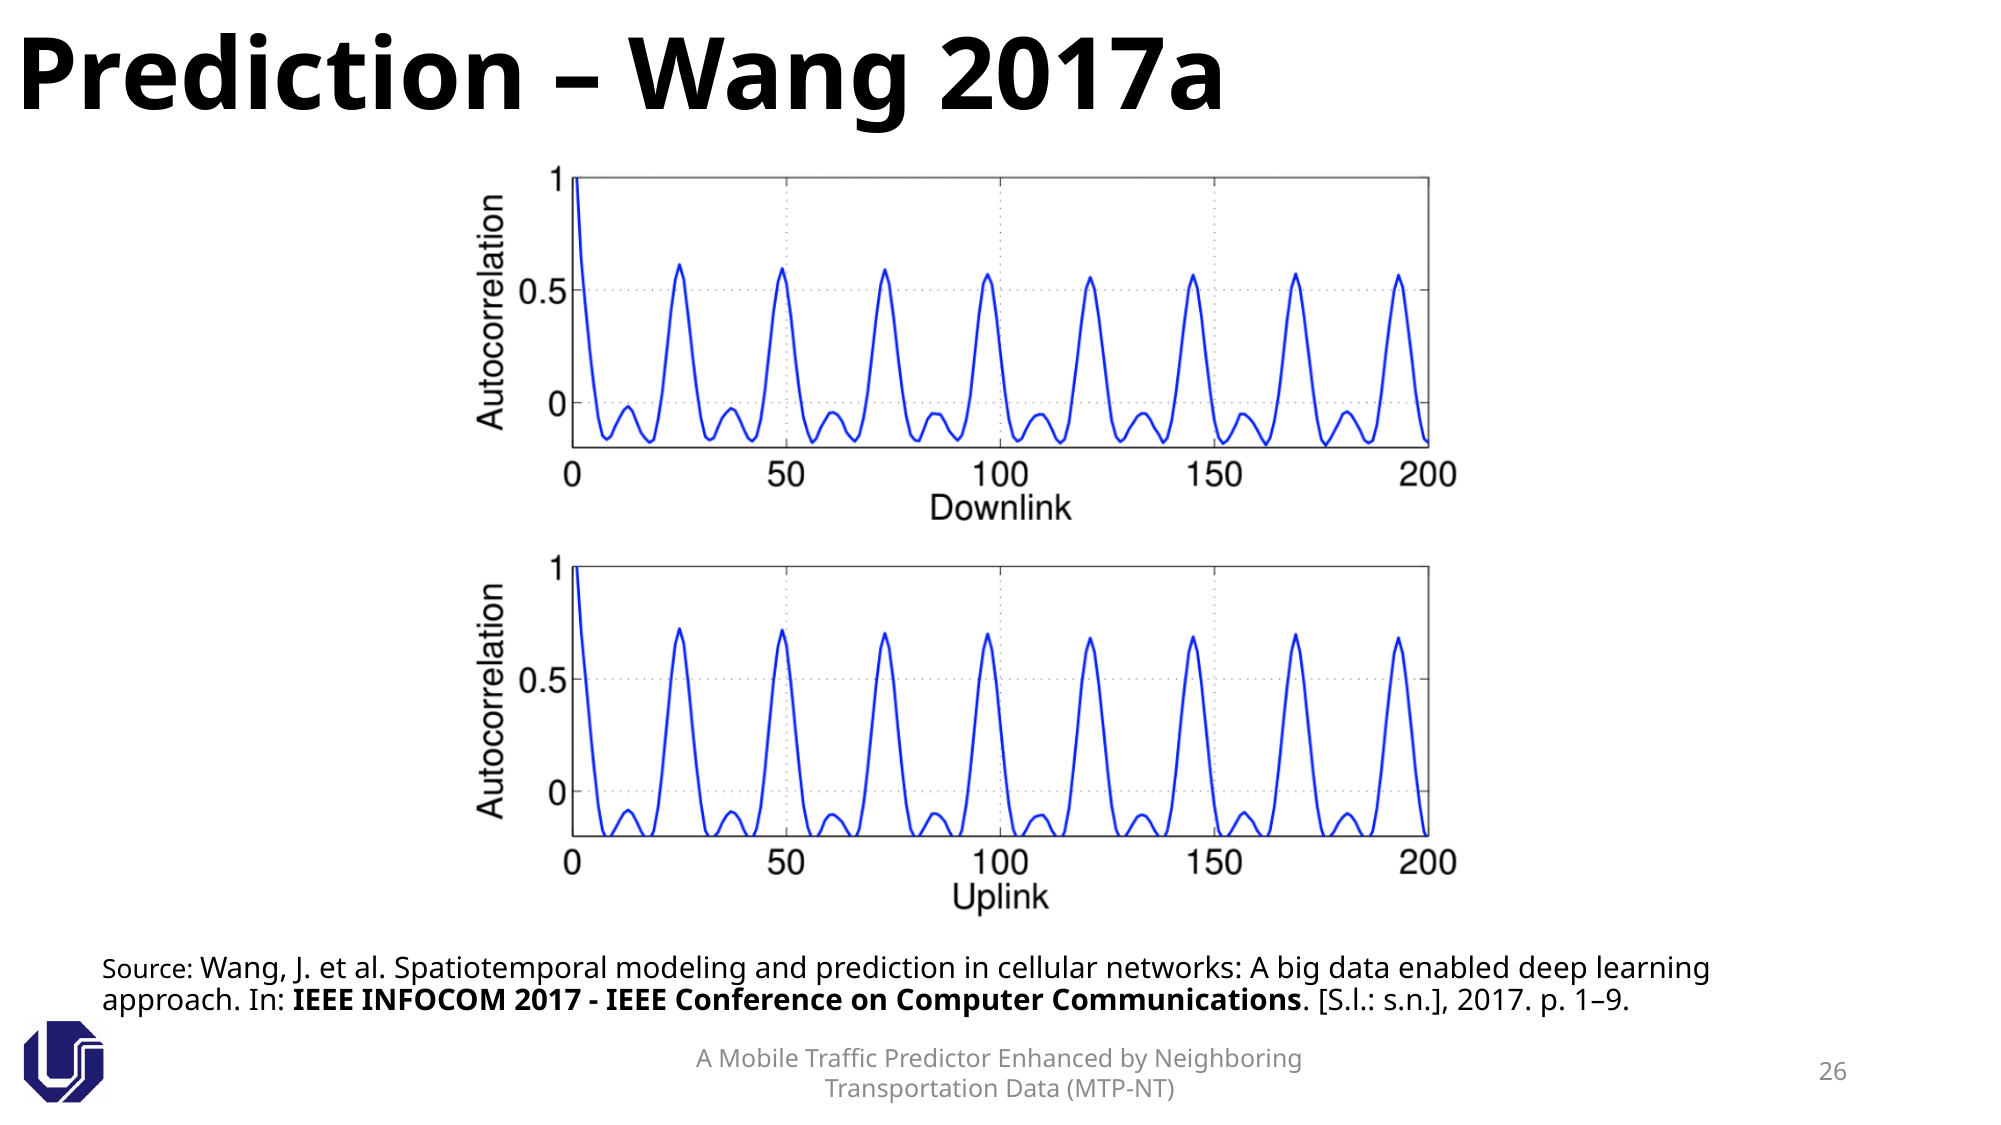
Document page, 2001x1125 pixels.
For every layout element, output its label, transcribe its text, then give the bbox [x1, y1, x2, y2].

footer A Mobile Traffic Predictor Enhanced by Neighboring Transportation Data (MTP-NT) [662, 1042, 1338, 1103]
text_box Source: Wang, J. et al. Spatiotemporal modeling and prediction in cellular networks: A big data enabled deep learning approach. In: IEEE INFOCOM 2017 - IEEE Conference on Computer Communications. [S.l.: s.n.], 2017. p. 1–9. [87, 945, 1840, 1026]
text_box Prediction – Wang 2017a [0, 17, 1542, 122]
picture [23, 1021, 106, 1103]
picture [454, 137, 1472, 928]
slide_number 26 [1412, 1042, 1863, 1103]
